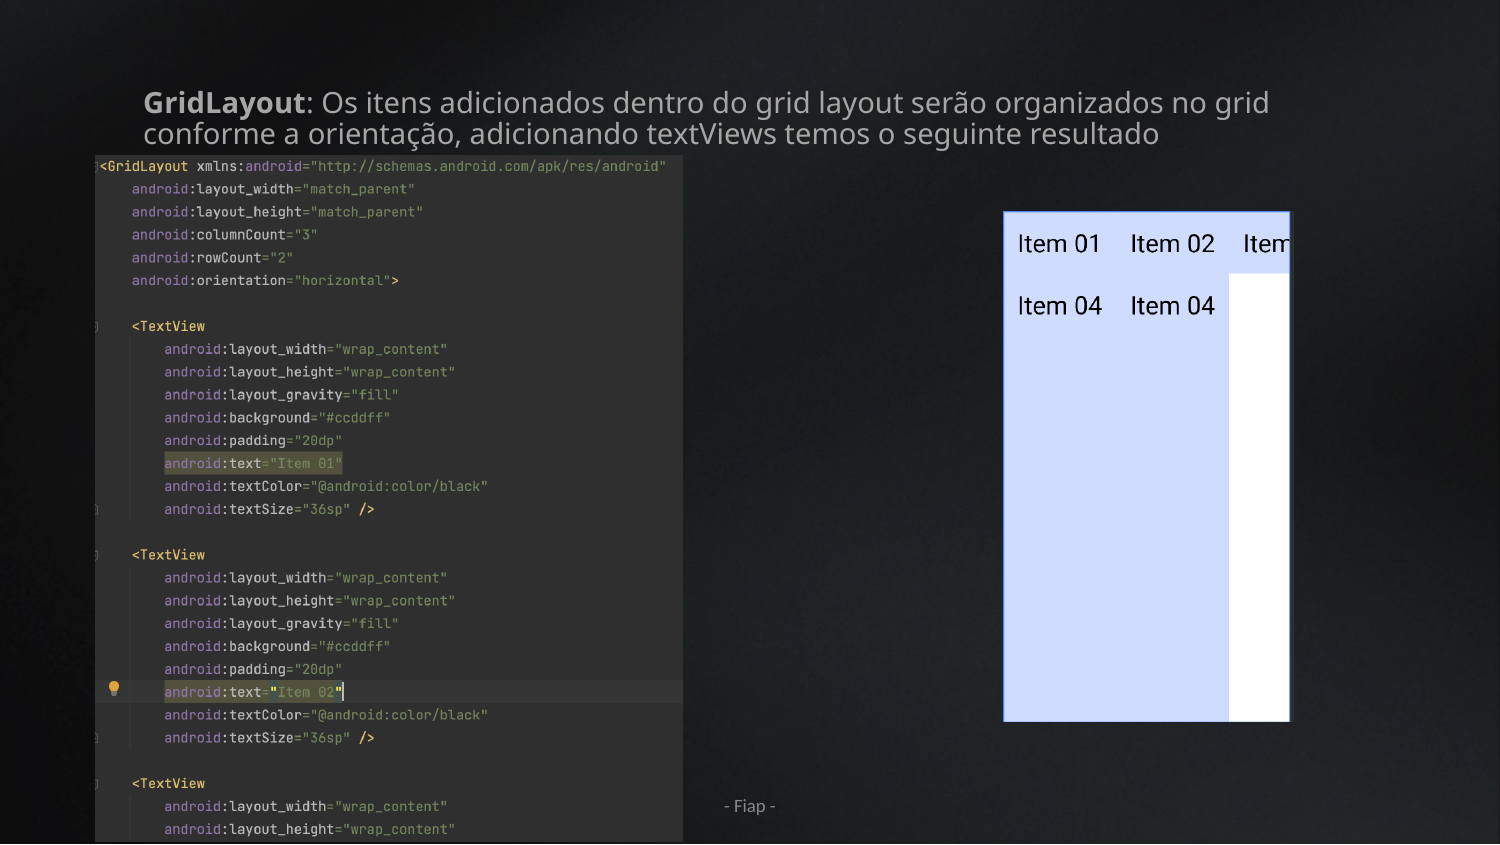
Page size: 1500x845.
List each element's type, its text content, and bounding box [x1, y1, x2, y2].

footer - Fiap - [687, 782, 1004, 828]
picture [0, 0, 1500, 844]
text_box GridLayout: Os itens adicionados dentro do grid layout serão organizados no grid conforme a orientação, adicionando textViews temos o seguinte resultado [128, 80, 1346, 232]
